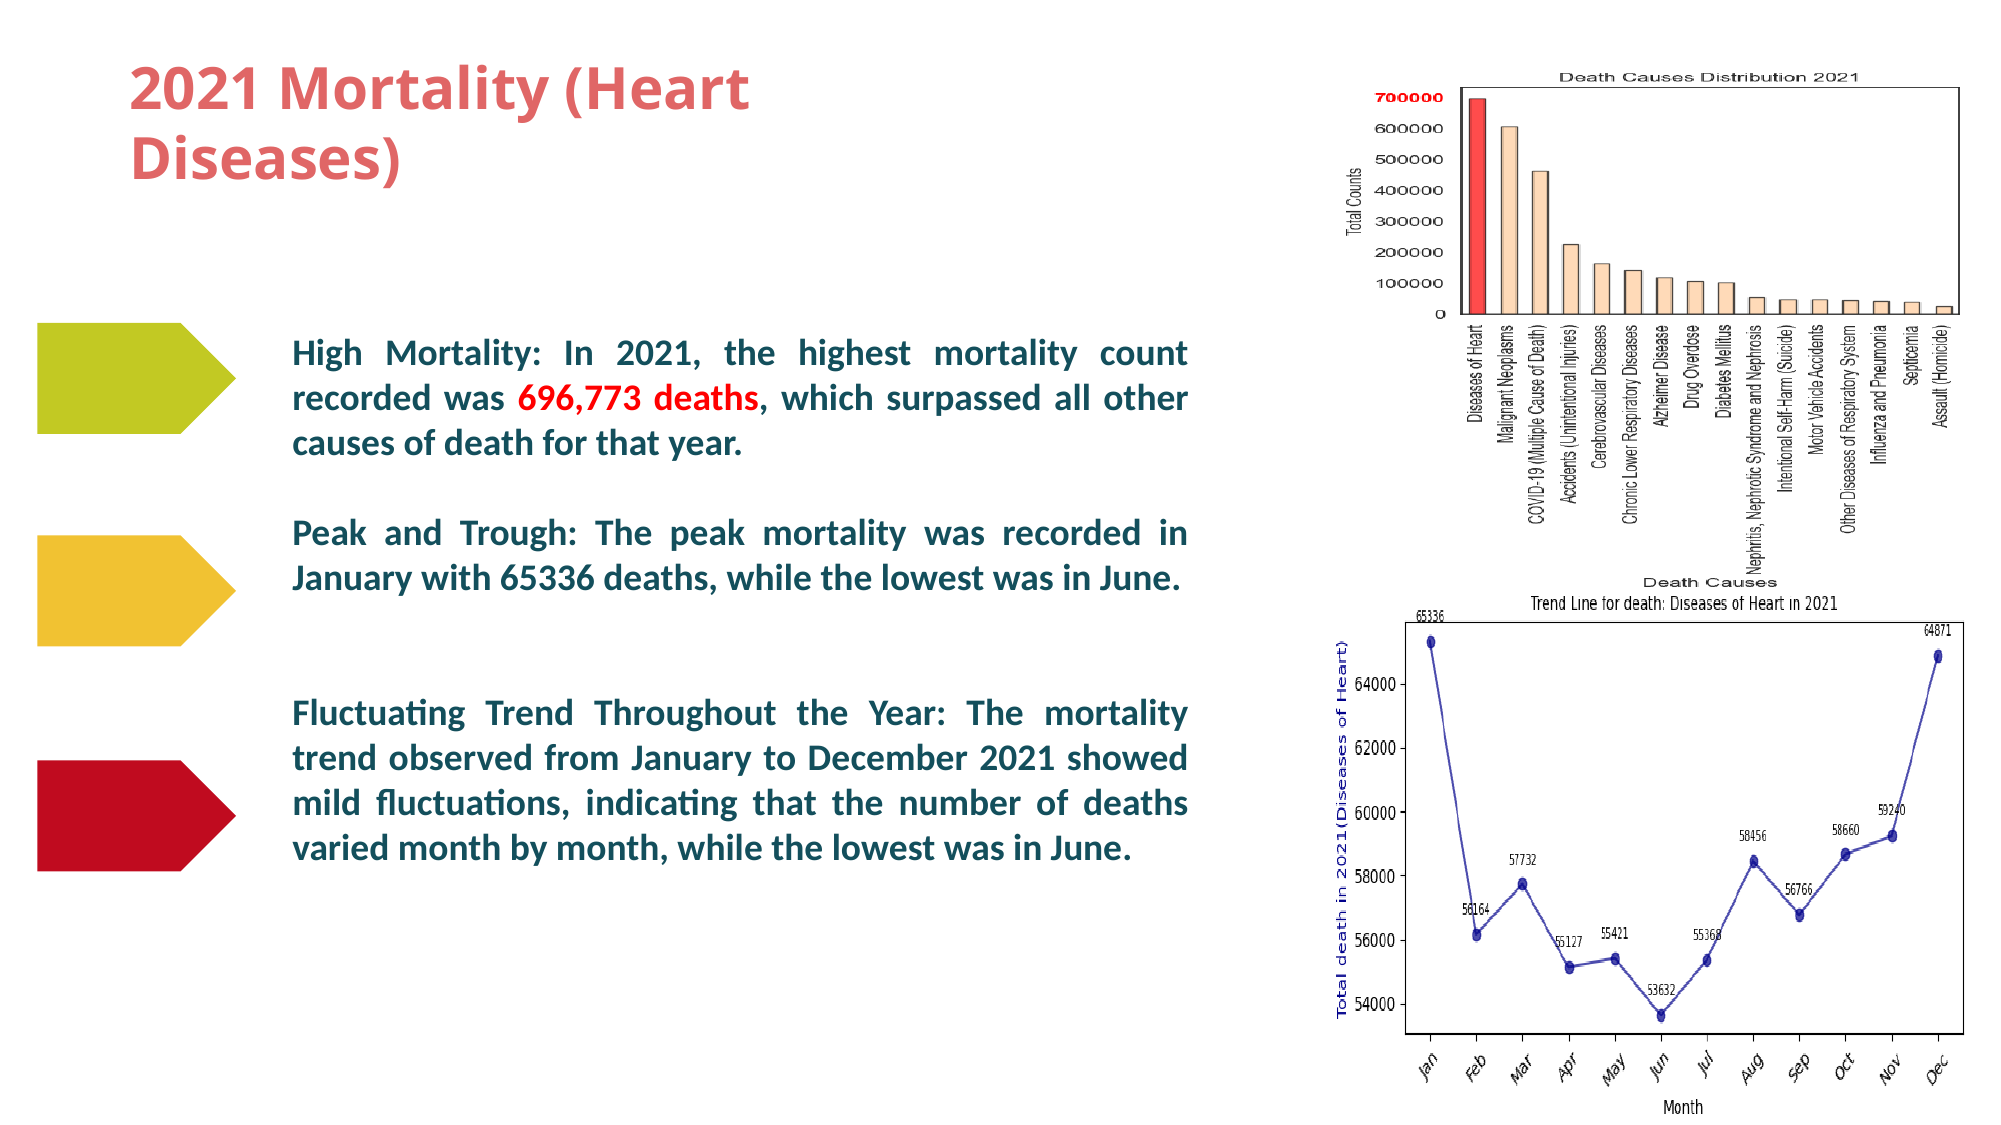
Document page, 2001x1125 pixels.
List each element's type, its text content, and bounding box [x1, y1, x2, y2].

text_box [37, 760, 237, 872]
text_box 2021 Mortality (Heart Diseases) [114, 36, 985, 206]
text_box [37, 322, 237, 434]
text_box [37, 535, 237, 647]
picture [1326, 65, 1972, 1125]
text_box High Mortality: In 2021, the highest mortality count recorded was 696,773 deaths, which surpassed all other causes of death for that year. Peak and Trough: The peak mortality was recorded in January with 65336 deaths, while the lowest was in June. Fluctuating Trend Throughout the Year: The mortality trend observed from January to December 2021 showed mild fluctuations, indicating that the number of deaths varied month by month, while the lowest was in June. [277, 312, 1205, 883]
